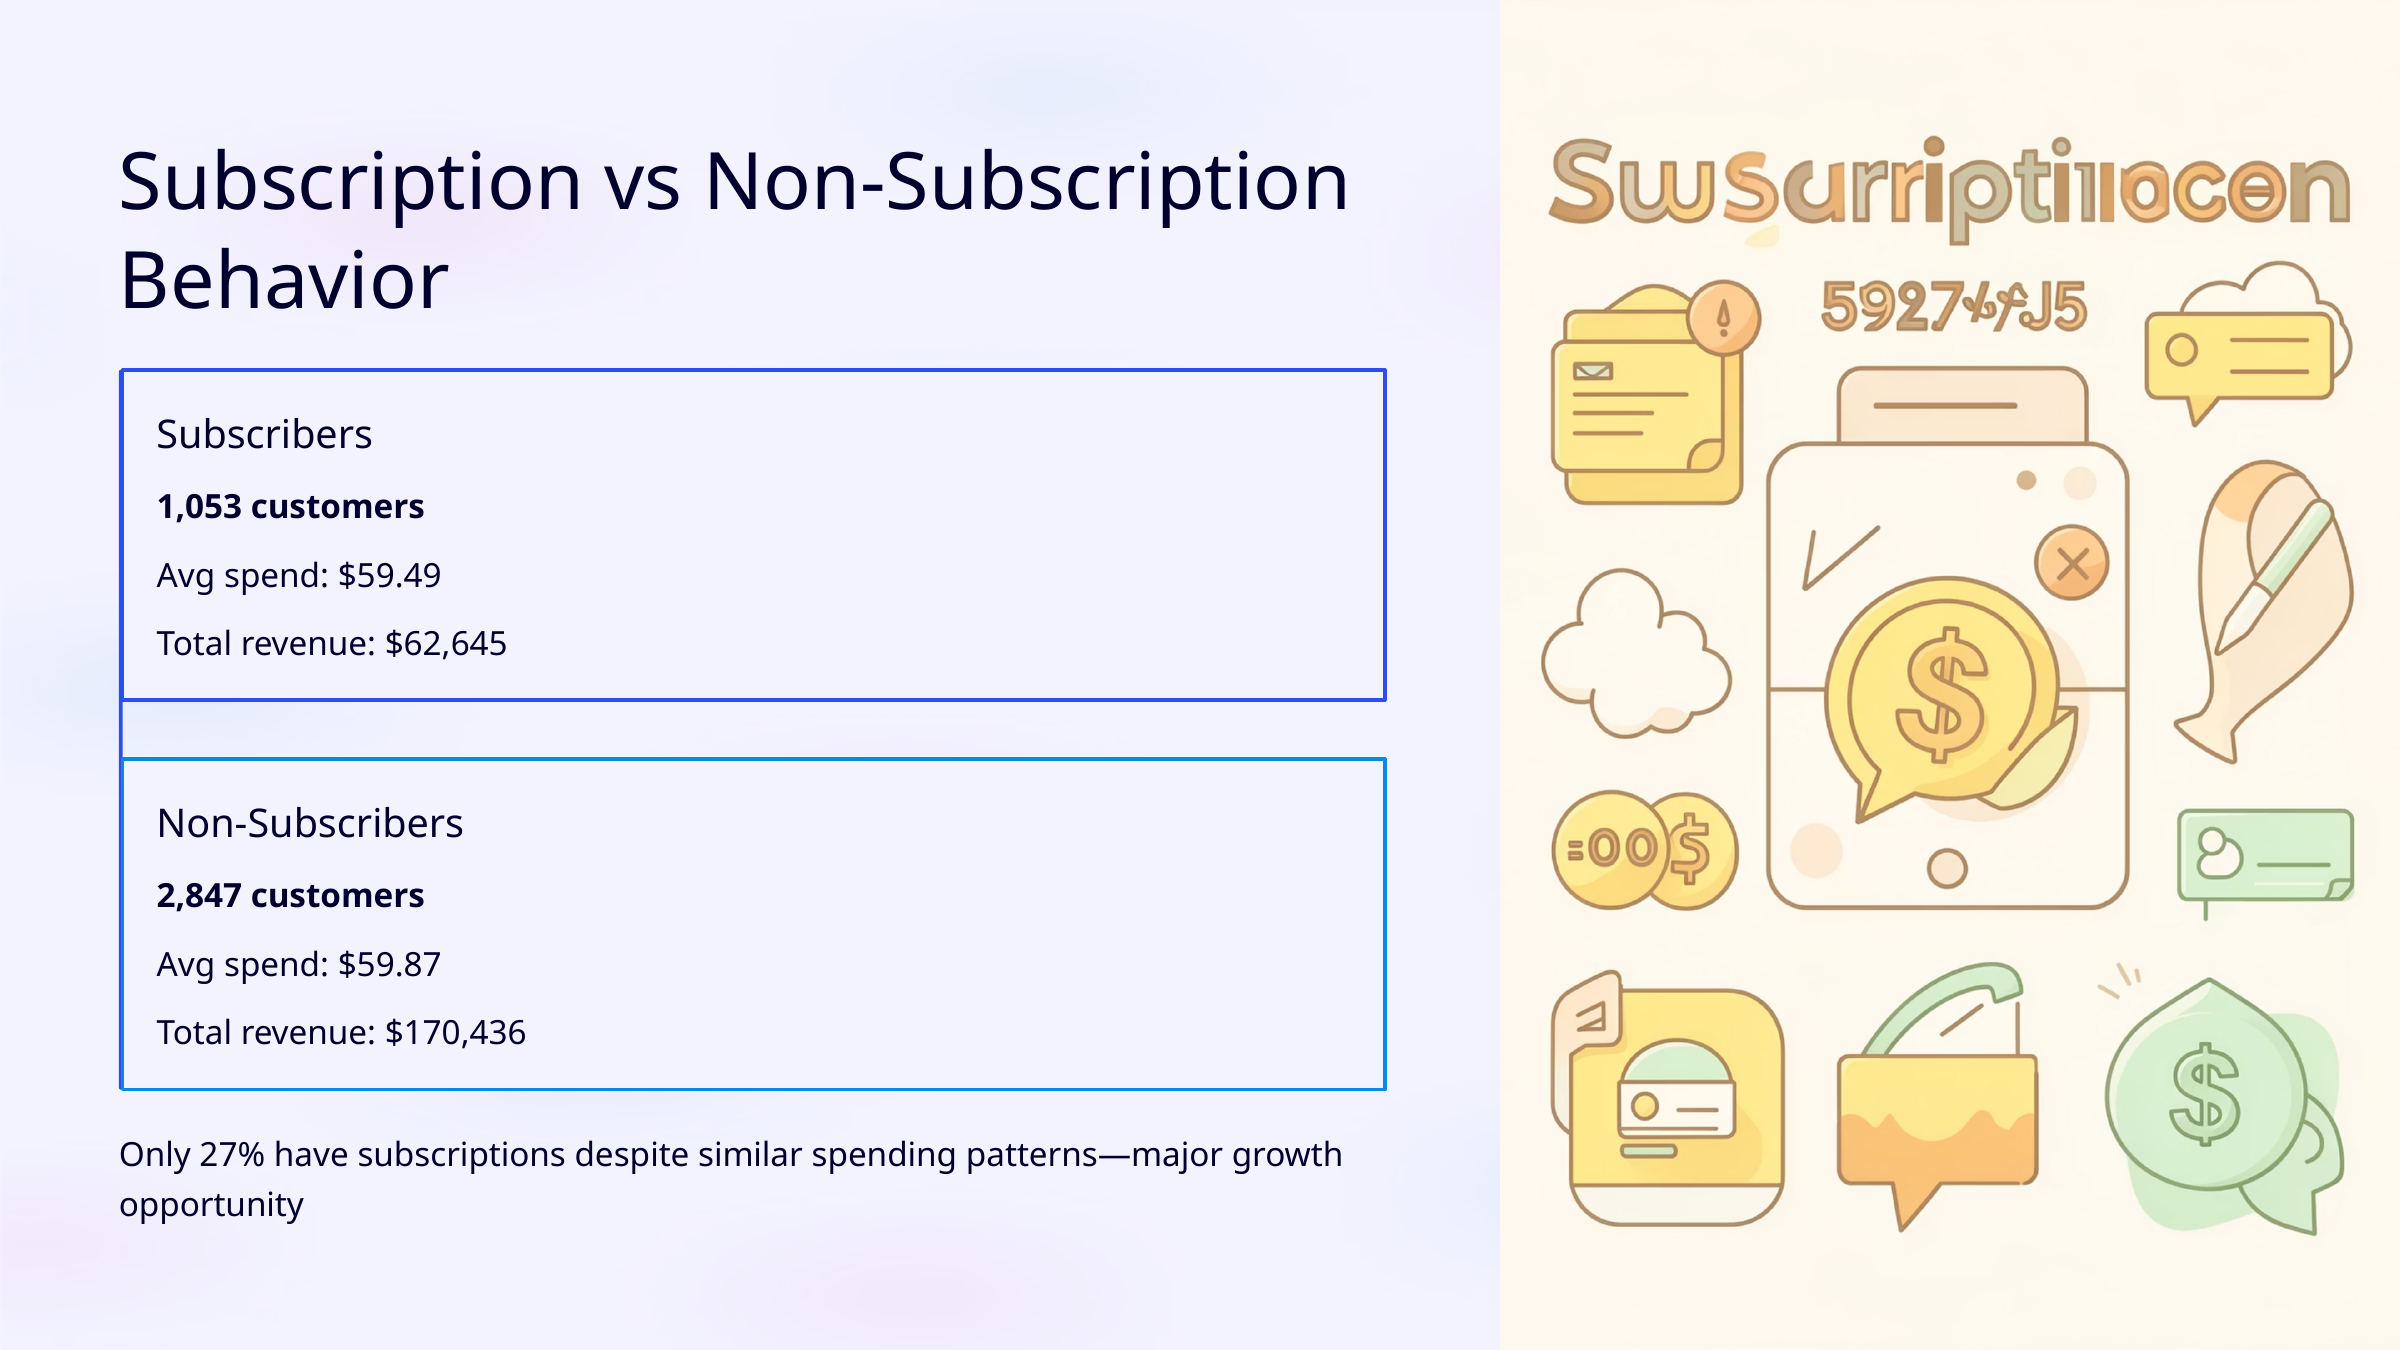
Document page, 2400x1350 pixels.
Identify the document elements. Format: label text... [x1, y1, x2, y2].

text_box Avg spend: $59.87 [156, 932, 1348, 984]
text_box Subscribers [156, 407, 557, 458]
text_box [118, 369, 123, 1090]
text_box 2,847 customers [156, 864, 1348, 916]
text_box Avg spend: $59.49 [156, 543, 1348, 595]
text_box Total revenue: $170,436 [156, 1001, 1348, 1052]
text_box Total revenue: $62,645 [156, 611, 1348, 663]
text_box Non-Subscribers [156, 796, 557, 847]
text_box 1,053 customers [156, 475, 1348, 526]
text_box [122, 759, 1385, 1090]
picture [1499, 0, 2400, 1350]
text_box Only 27% have subscriptions despite similar spending patterns—major growth opportunity [118, 1122, 1381, 1224]
text_box Subscription vs Non-Subscription Behavior [118, 125, 1381, 326]
text_box [122, 369, 1385, 701]
